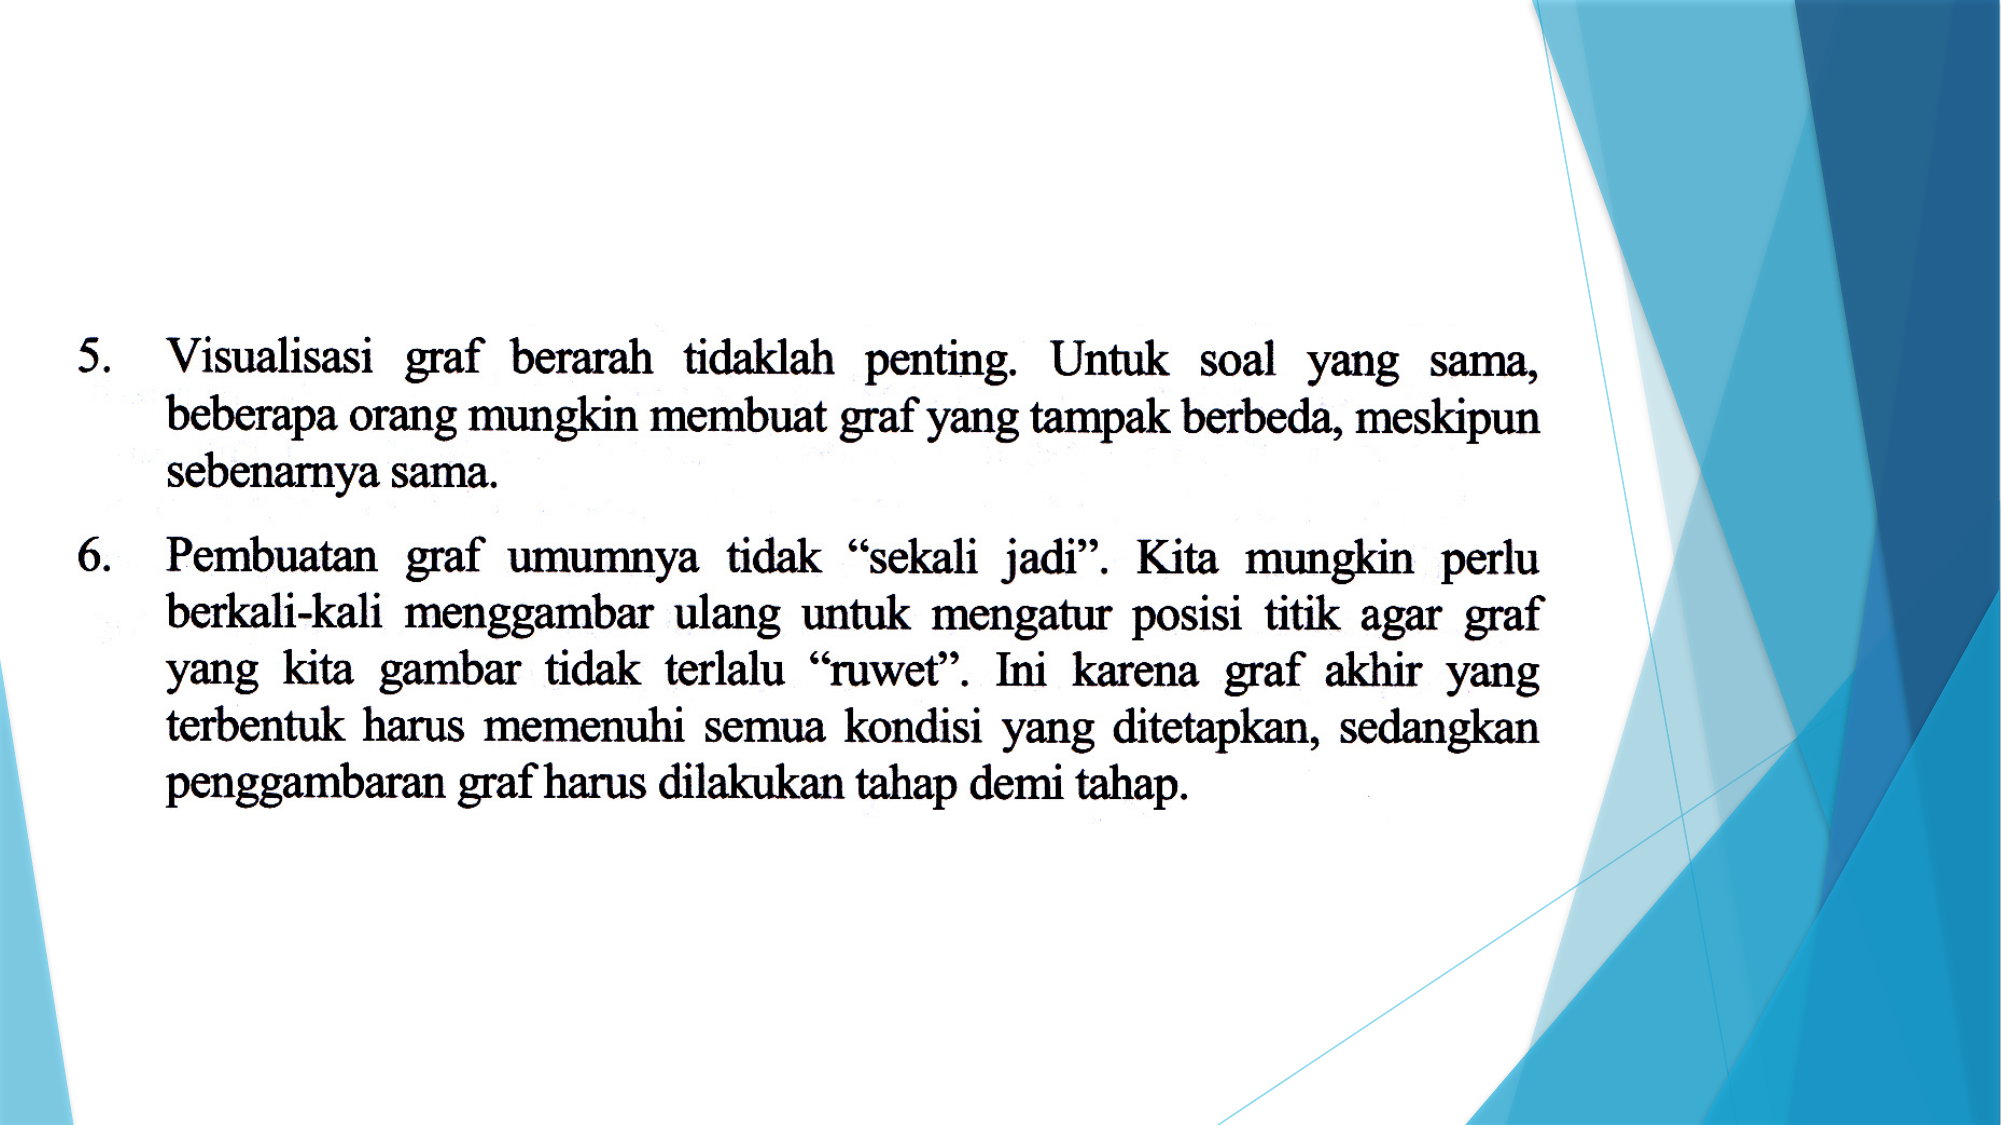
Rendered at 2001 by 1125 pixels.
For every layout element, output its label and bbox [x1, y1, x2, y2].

picture [56, 323, 1563, 826]
